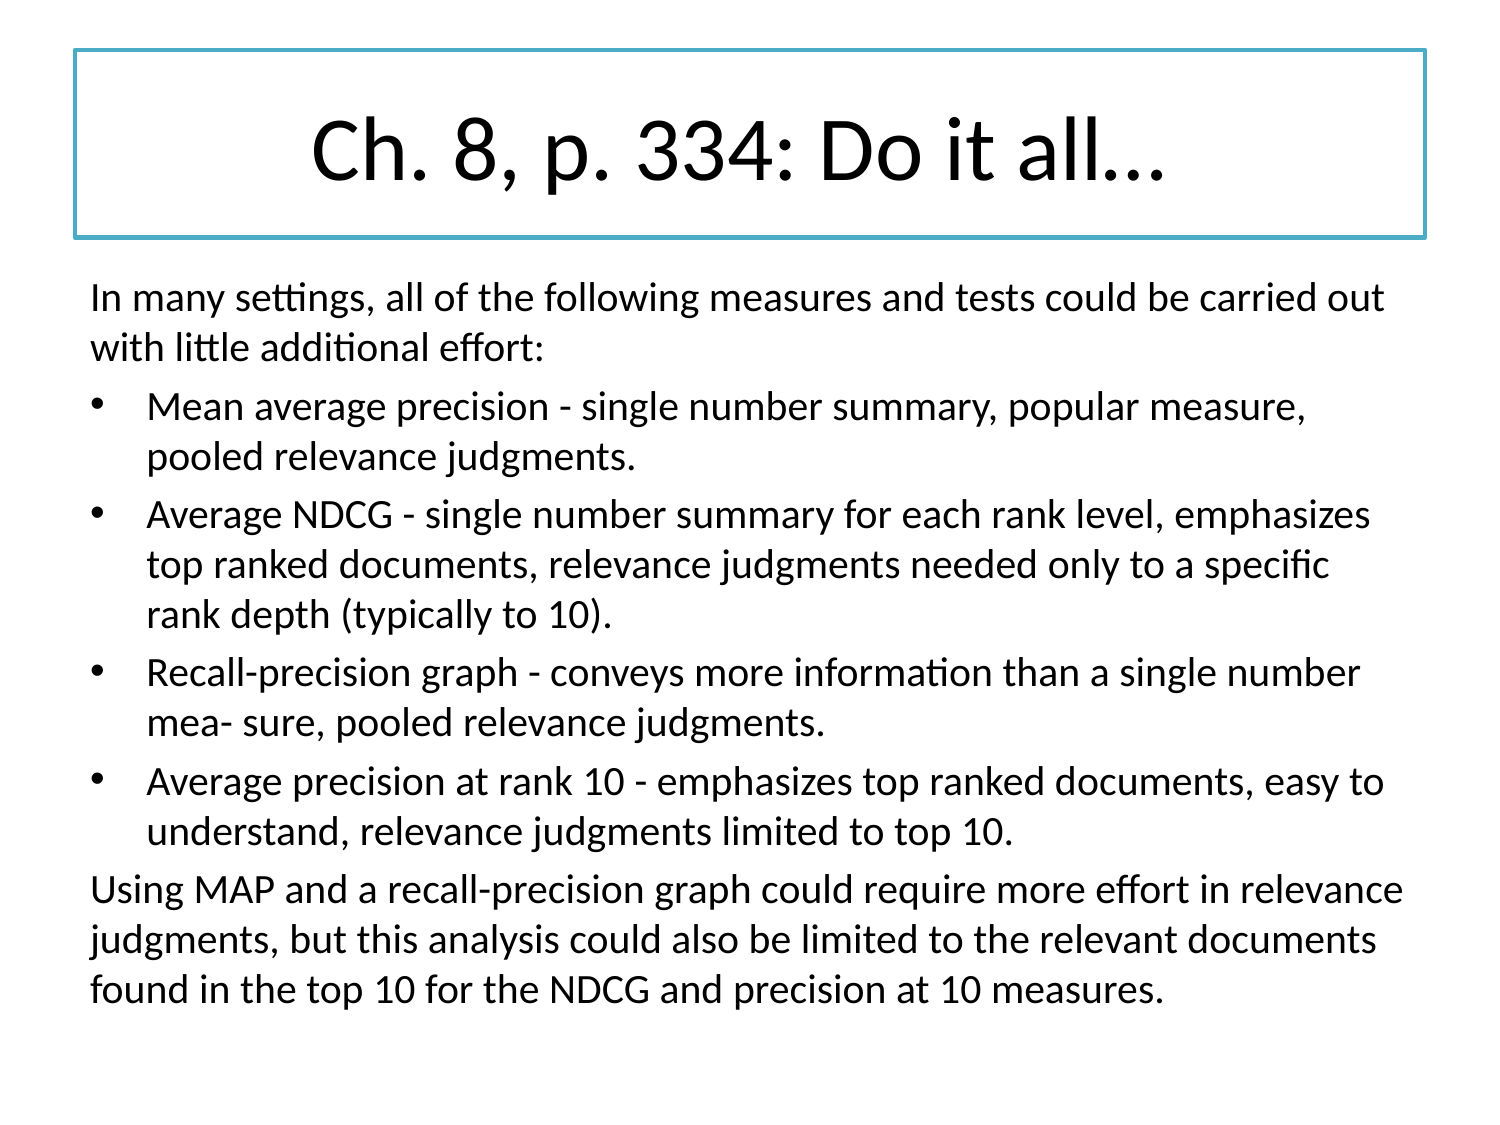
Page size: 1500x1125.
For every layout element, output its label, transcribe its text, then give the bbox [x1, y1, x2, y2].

list In many settings, all of the following measures and tests could be carried out with little additional effort: Mean average precision - single number summary, popular measure, pooled relevance judgments. Average NDCG - single number summary for each rank level, emphasizes top ranked documents, relevance judgments needed only to a specific rank depth (typically to 10). Recall-precision graph - conveys more information than a single number mea- sure, pooled relevance judgments. Average precision at rank 10 - emphasizes top ranked documents, easy to understand, relevance judgments limited to top 10. Using MAP and a recall-precision graph could require more effort in relevance judgments, but this analysis could also be limited to the relevant documents found in the top 10 for the NDCG and precision at 10 measures. [75, 262, 1425, 1005]
text_box Ch. 8, p. 334: Do it all… [74, 50, 1425, 238]
